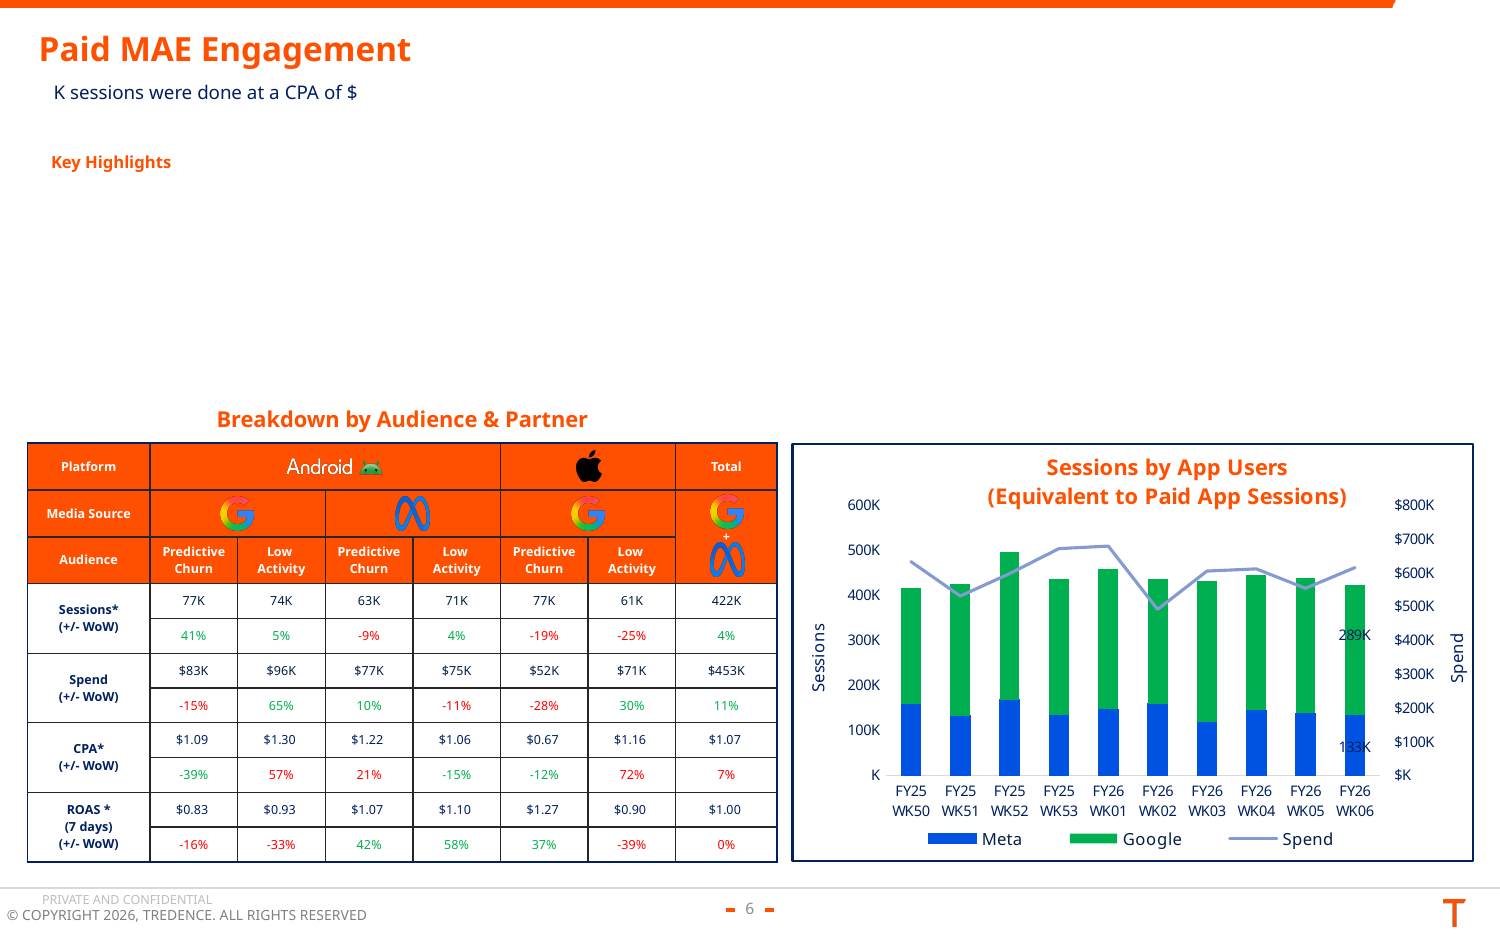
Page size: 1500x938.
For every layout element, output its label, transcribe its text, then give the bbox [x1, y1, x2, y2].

table_cell -25% [589, 619, 675, 653]
table_cell $0.67 [501, 723, 587, 757]
table_cell 11% [676, 689, 776, 722]
picture [709, 494, 744, 529]
table_cell $1.27 [501, 793, 587, 826]
table_cell 63K [326, 584, 412, 618]
table_cell -15% [151, 689, 237, 722]
table_cell $52K [501, 654, 587, 687]
table_cell 61K [589, 584, 675, 618]
table_cell $1.07 [676, 723, 776, 757]
table_cell 72% [589, 758, 675, 792]
picture [220, 496, 254, 531]
table_cell $1.09 [151, 723, 237, 757]
table_cell Audience [28, 538, 149, 583]
table_cell $1.06 [414, 723, 500, 757]
table_cell $1.00 [676, 793, 776, 826]
table_cell $0.93 [238, 793, 325, 826]
table_cell $1.07 [326, 793, 412, 826]
table_cell 71K [414, 584, 500, 618]
text_box K sessions were done at a CPA of $ [38, 64, 717, 107]
table_cell Media Source [28, 491, 149, 536]
table_cell [501, 491, 675, 536]
table_cell Sessions* (+/- WoW) [28, 584, 149, 653]
picture [709, 542, 745, 577]
table_cell 37% [501, 828, 587, 861]
table_cell 58% [414, 828, 500, 861]
table_cell $453K [676, 654, 776, 687]
table_header Platform [28, 444, 149, 489]
table_cell 30% [589, 689, 675, 722]
table_cell $83K [151, 654, 237, 687]
table_cell 4% [676, 619, 776, 653]
title Paid MAE Engagement [38, 13, 1489, 86]
table_cell $71K [589, 654, 675, 687]
text_box Key Highlights [51, 135, 1465, 373]
slide_number 6 [726, 888, 774, 938]
picture [395, 496, 430, 531]
table_cell -39% [589, 828, 675, 861]
table_cell -15% [414, 758, 500, 792]
table_cell 57% [238, 758, 325, 792]
picture [576, 450, 602, 482]
text_box Breakdown by Audience & Partner [27, 398, 778, 440]
table_header Total [676, 444, 776, 489]
table_cell -16% [151, 828, 237, 861]
table_cell Low Activity [238, 538, 325, 583]
table_cell 422K [676, 584, 776, 618]
table_cell 0% [676, 828, 776, 861]
table_cell $1.22 [326, 723, 412, 757]
table_cell 7% [676, 758, 776, 792]
table_cell $77K [326, 654, 412, 687]
table_cell -19% [501, 619, 587, 653]
table_cell ROAS * (7 days) (+/- WoW) [28, 793, 149, 861]
table_cell [151, 491, 325, 536]
chart [791, 442, 1474, 863]
table_cell 65% [238, 689, 325, 722]
table_cell Predictive Churn [326, 538, 412, 583]
table_header [151, 444, 500, 489]
table_cell 41% [151, 619, 237, 653]
table_cell Spend (+/- WoW) [28, 654, 149, 722]
table_cell $75K [414, 654, 500, 687]
picture [0, 0, 1448, 8]
table_cell Low Activity [414, 538, 500, 583]
table_cell -9% [326, 619, 412, 653]
table_cell $0.90 [589, 793, 675, 826]
table_cell -33% [238, 828, 325, 861]
table_cell CPA* (+/- WoW) [28, 723, 149, 792]
table_cell + [676, 491, 776, 583]
table_cell Predictive Churn [151, 538, 237, 583]
table_cell 77K [151, 584, 237, 618]
table_cell $96K [238, 654, 325, 687]
picture [1443, 899, 1466, 927]
table_cell $1.30 [238, 723, 325, 757]
table_cell 4% [414, 619, 500, 653]
table_cell 74K [238, 584, 325, 618]
table_cell Low Activity [589, 538, 675, 583]
table_cell 42% [326, 828, 412, 861]
table_cell 10% [326, 689, 412, 722]
table_cell [326, 491, 500, 536]
table_cell $1.16 [589, 723, 675, 757]
table_cell -39% [151, 758, 237, 792]
table_cell $1.10 [414, 793, 500, 826]
table_cell 21% [326, 758, 412, 792]
picture [570, 496, 605, 531]
table_cell -12% [501, 758, 587, 792]
table_header [501, 444, 675, 489]
table_cell -11% [414, 689, 500, 722]
table_cell 5% [238, 619, 325, 653]
table_cell 77K [501, 584, 587, 618]
picture [286, 458, 383, 475]
table_cell $0.83 [151, 793, 237, 826]
table_cell -28% [501, 689, 587, 722]
table_cell Predictive Churn [501, 538, 587, 583]
